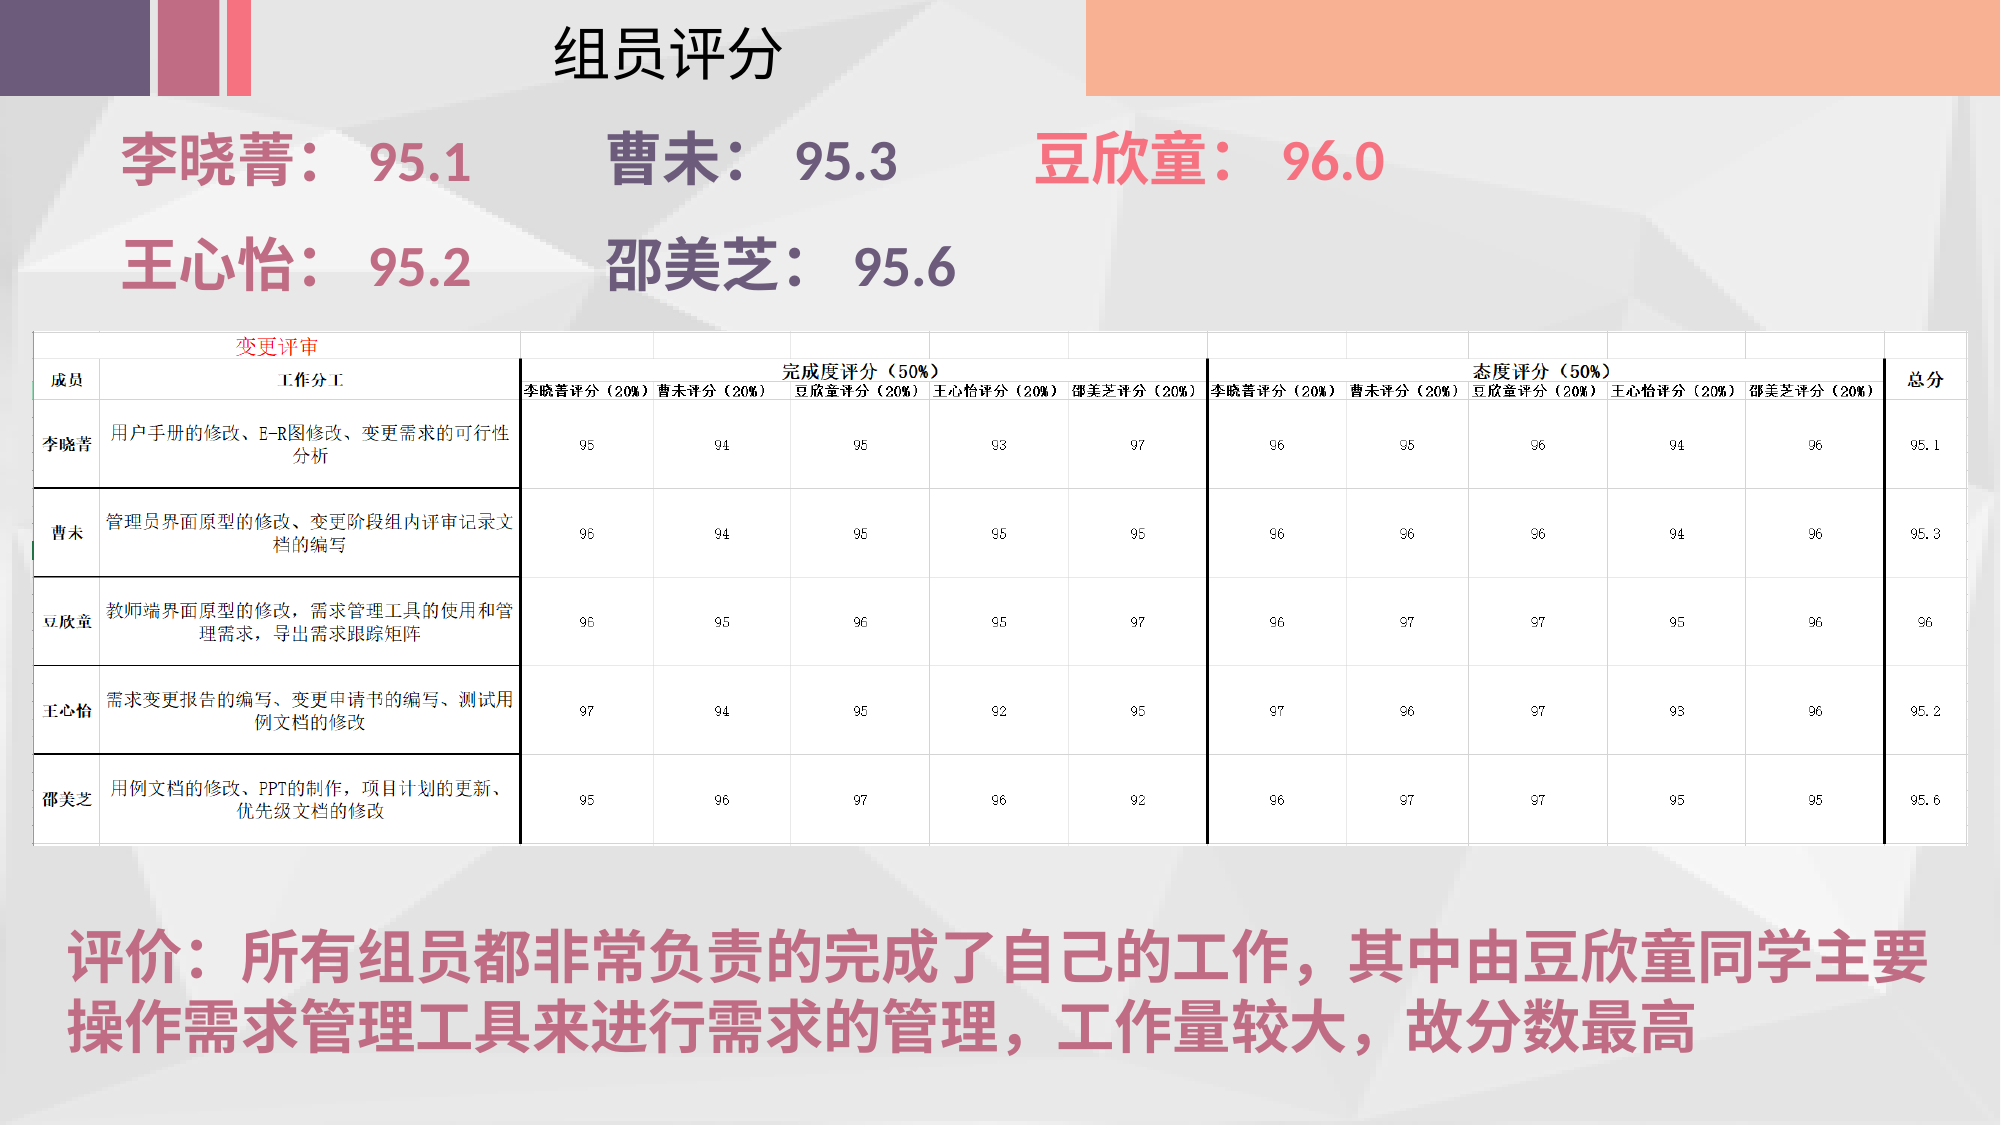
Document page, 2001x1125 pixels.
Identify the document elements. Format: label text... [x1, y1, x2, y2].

text_box 组员评分 [537, 9, 800, 95]
text_box 李晓菁：95.1 [105, 115, 557, 200]
text_box 曹未：95.3 [590, 115, 913, 200]
text_box [1086, 0, 2000, 96]
text_box 王心怡：95.2 [105, 220, 557, 306]
text_box [157, 0, 220, 96]
text_box [227, 0, 251, 96]
text_box 豆欣童：96.0 [1018, 115, 1459, 200]
picture [0, 0, 2001, 1125]
text_box [0, 0, 150, 96]
text_box 邵美芝：95.6 [590, 220, 971, 306]
text_box 评价：所有组员都非常负责的完成了自己的工作，其中由豆欣童同学主要操作需求管理工具来进行需求的管理，工作量较大，故分数最高 [51, 912, 1949, 1068]
